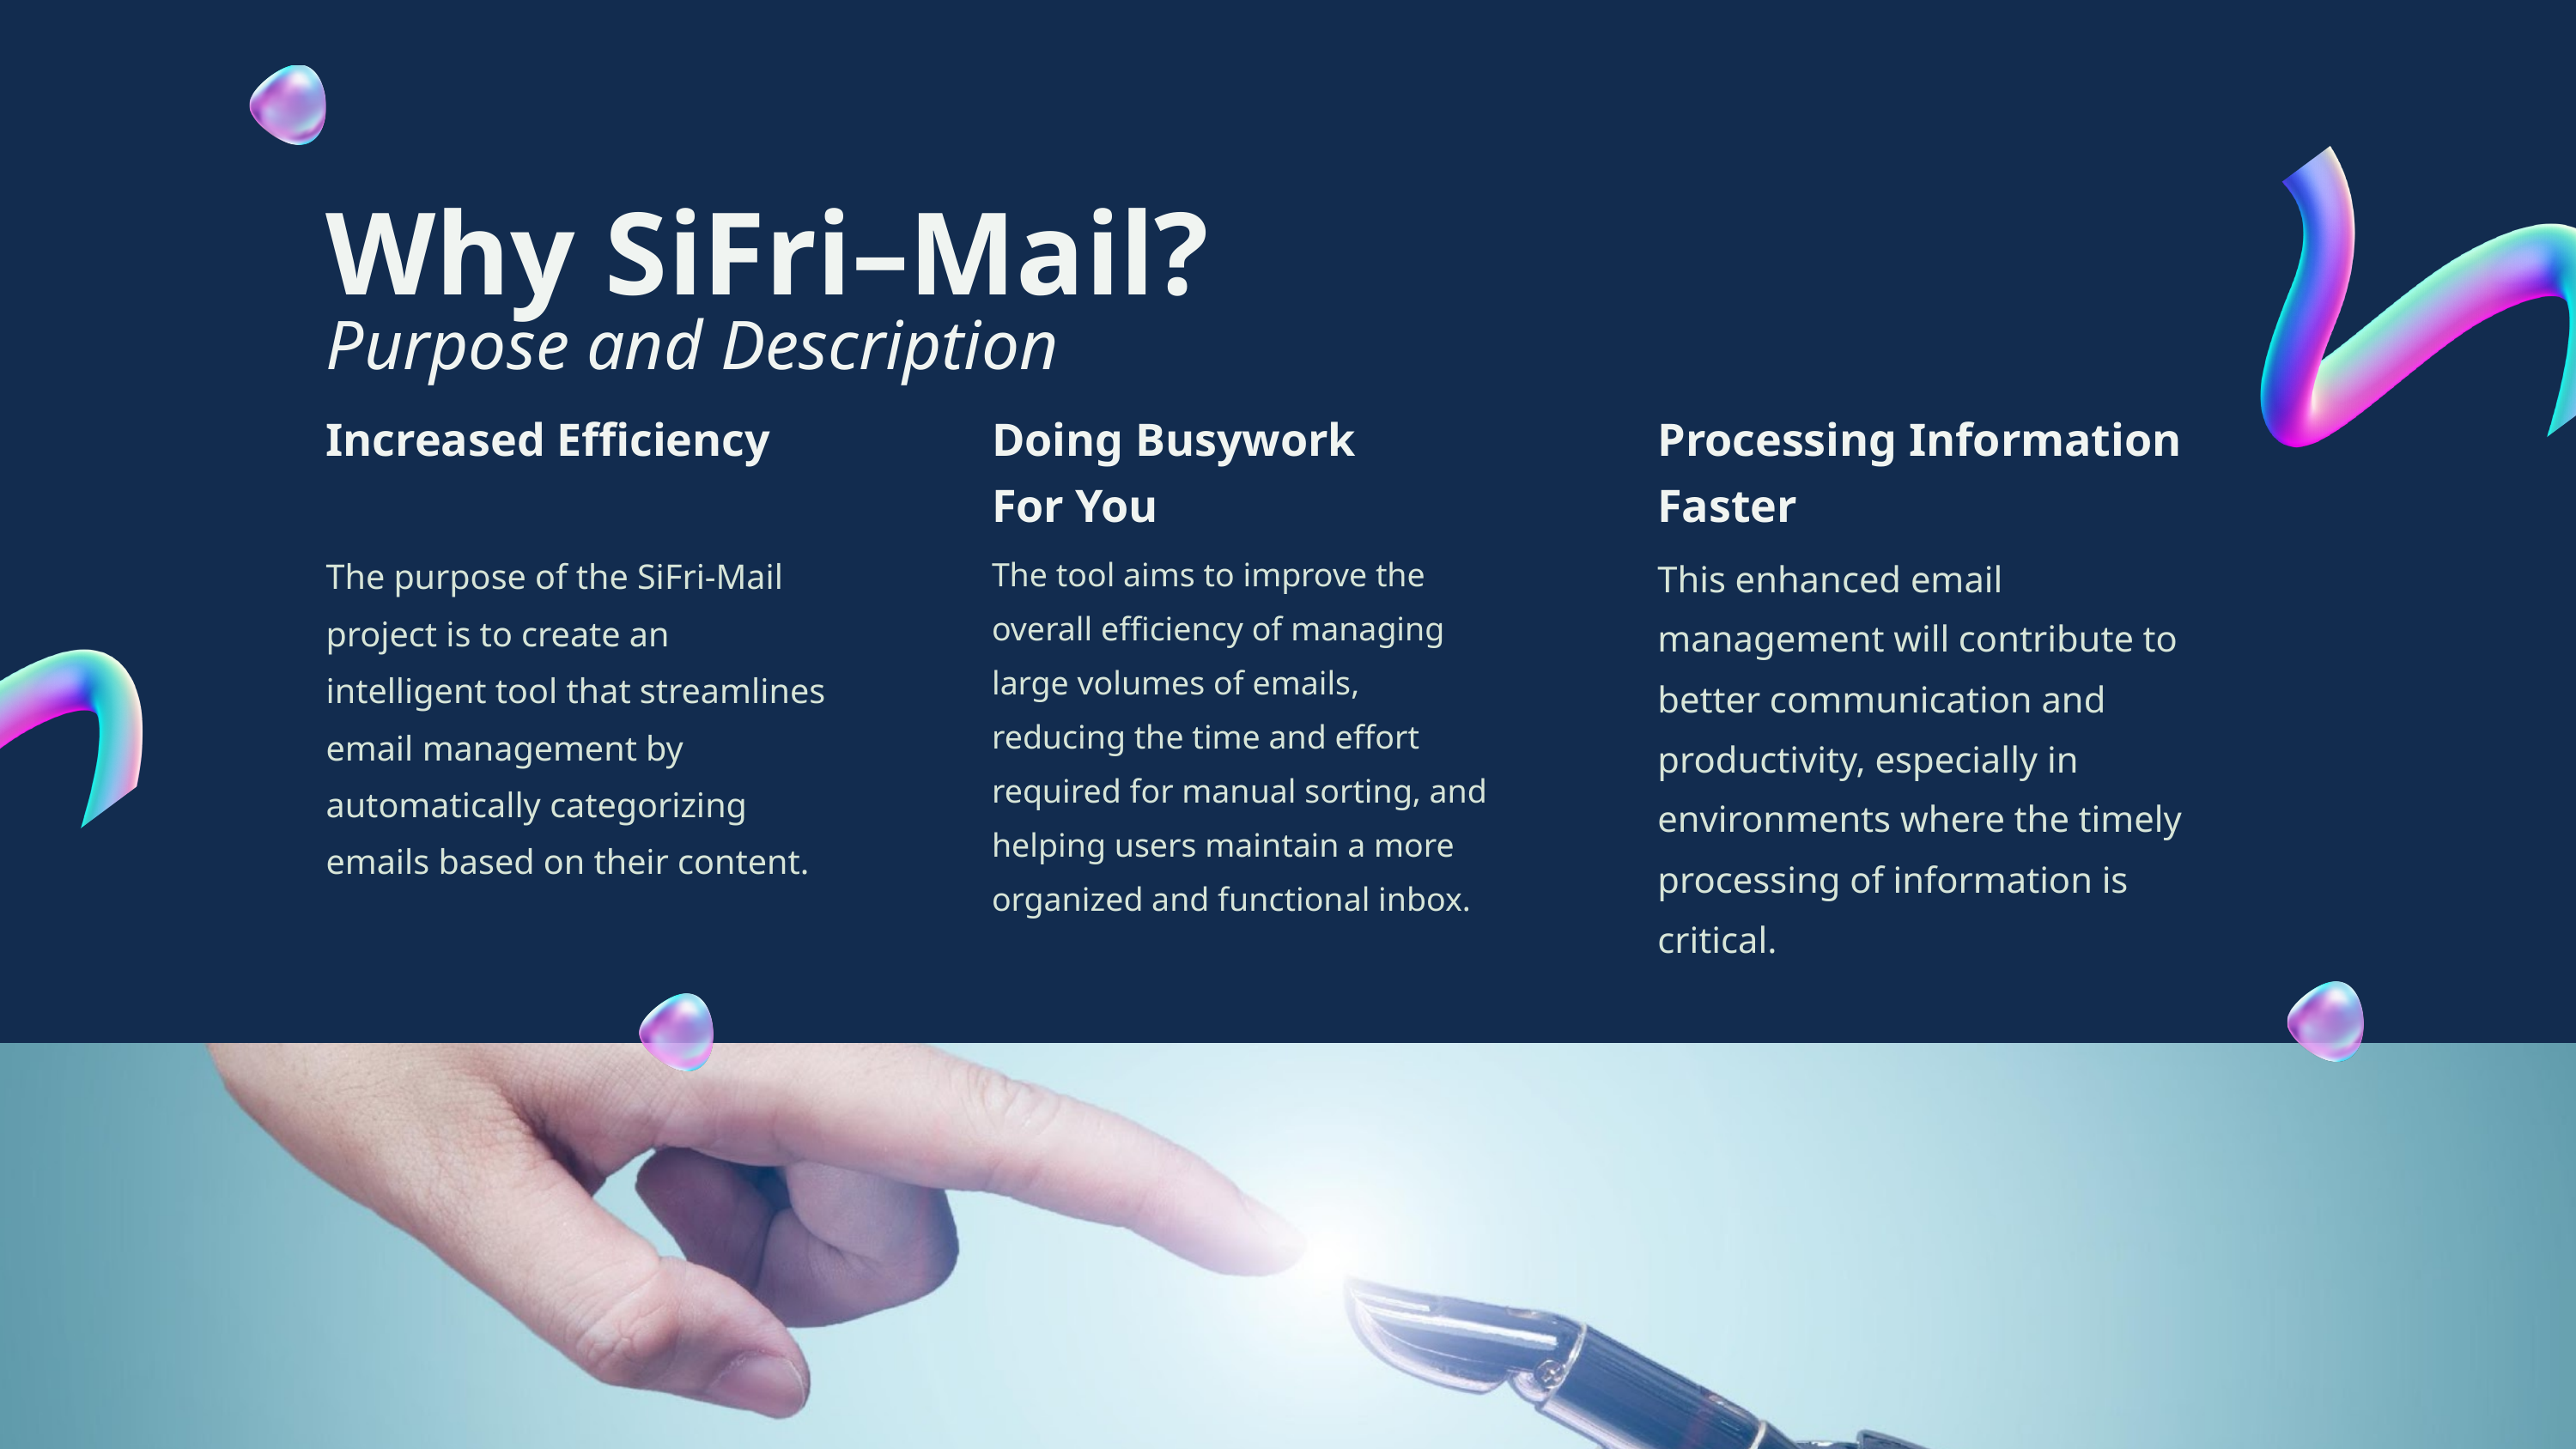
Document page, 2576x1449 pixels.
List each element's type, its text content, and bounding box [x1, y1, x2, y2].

text_box Purpose and Description [325, 270, 1641, 384]
text_box [639, 994, 714, 1071]
text_box [0, 506, 186, 888]
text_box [325, 397, 2221, 985]
text_box [2020, 52, 2576, 668]
text_box [249, 65, 326, 145]
text_box [0, 1043, 2576, 1449]
text_box [2287, 981, 2364, 1062]
text_box Why SiFri–Mail? [325, 125, 1641, 270]
